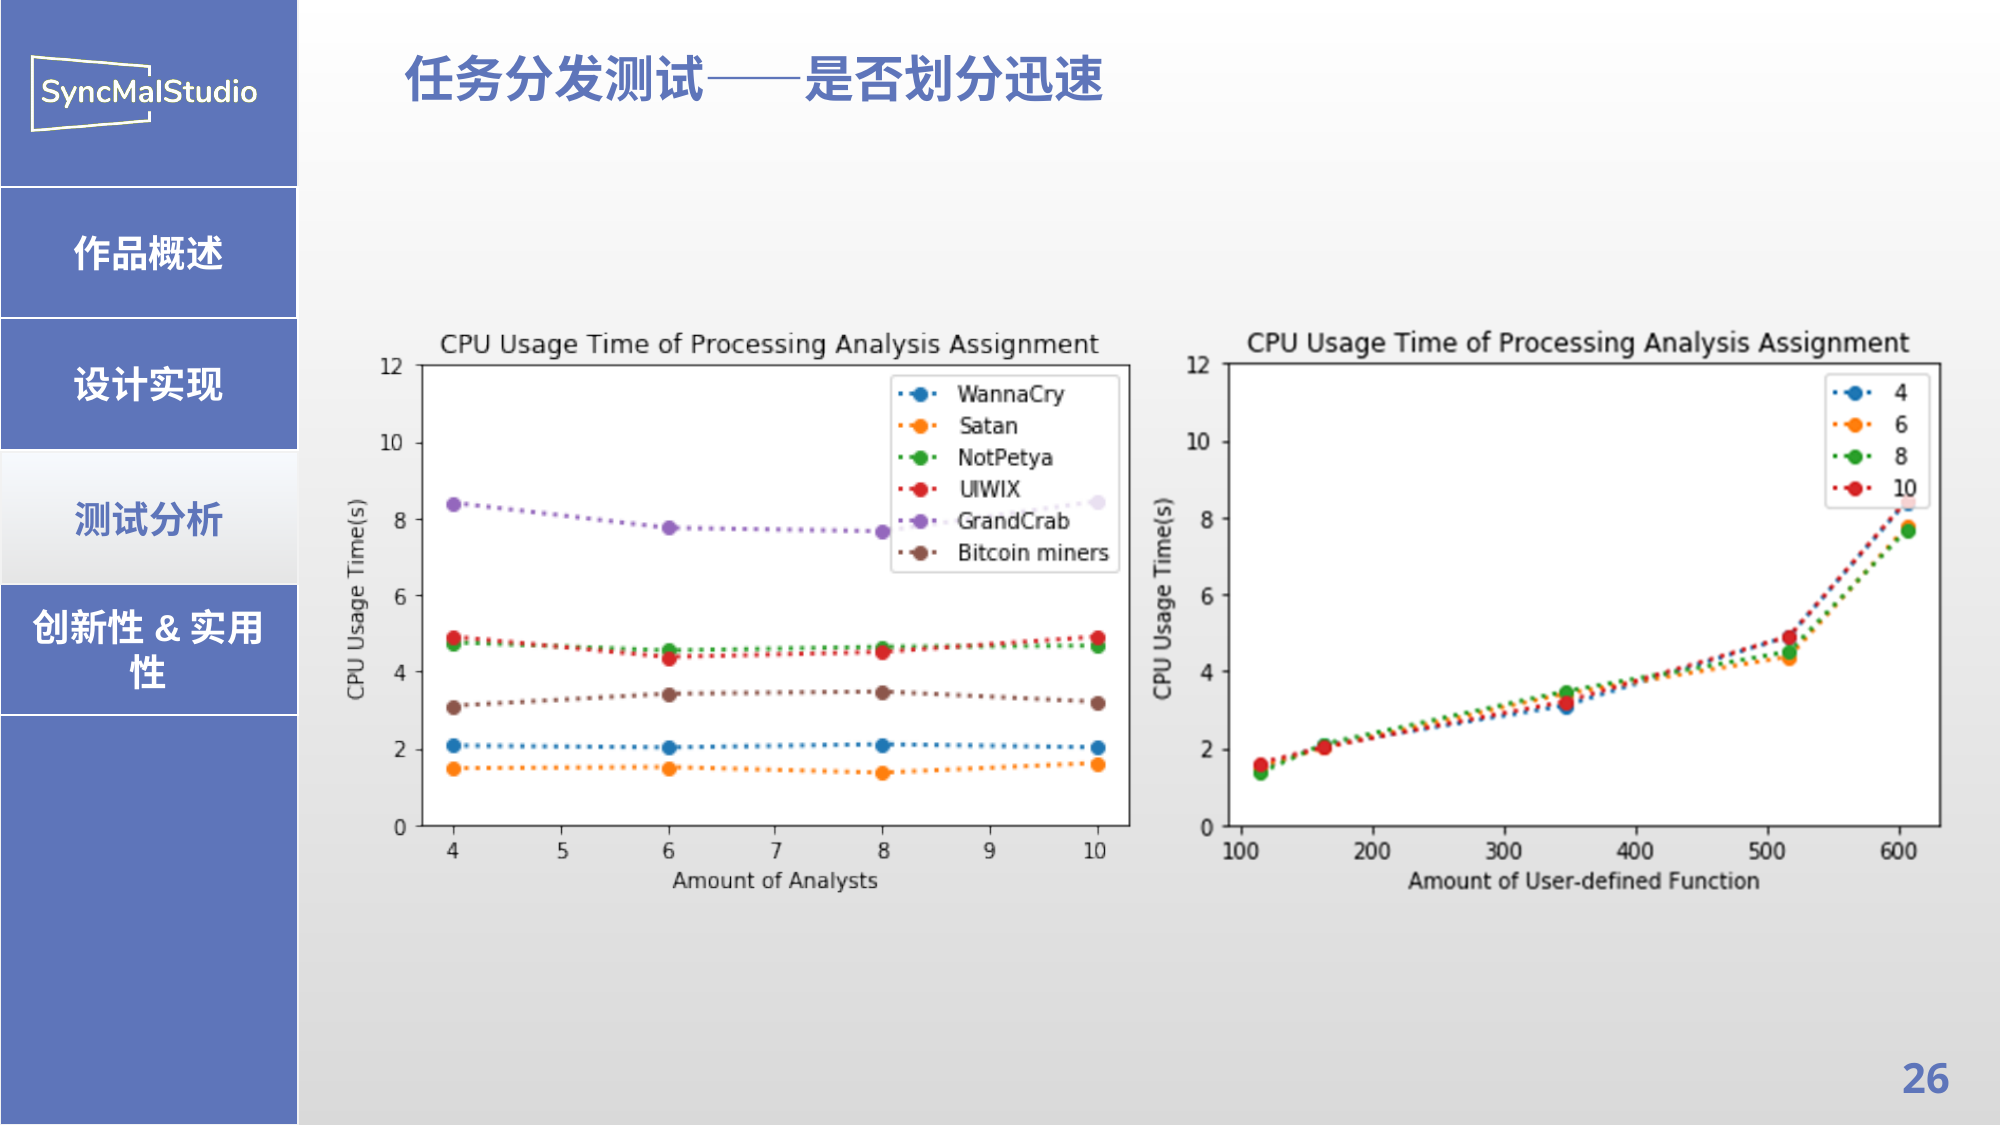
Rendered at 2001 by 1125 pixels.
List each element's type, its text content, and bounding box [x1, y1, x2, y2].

picture [335, 316, 1952, 906]
text_box [0, 716, 299, 1125]
text_box 创新性&实用性 [0, 585, 299, 716]
text_box 作品概述 [0, 186, 299, 317]
text_box 测试分析 [0, 451, 299, 585]
picture [28, 52, 270, 134]
text_box [0, 0, 299, 186]
text_box 26 [1887, 1044, 1979, 1109]
text_box 设计实现 [0, 317, 299, 451]
text_box 任务分发测试——是否划分迅速 [389, 39, 1377, 115]
